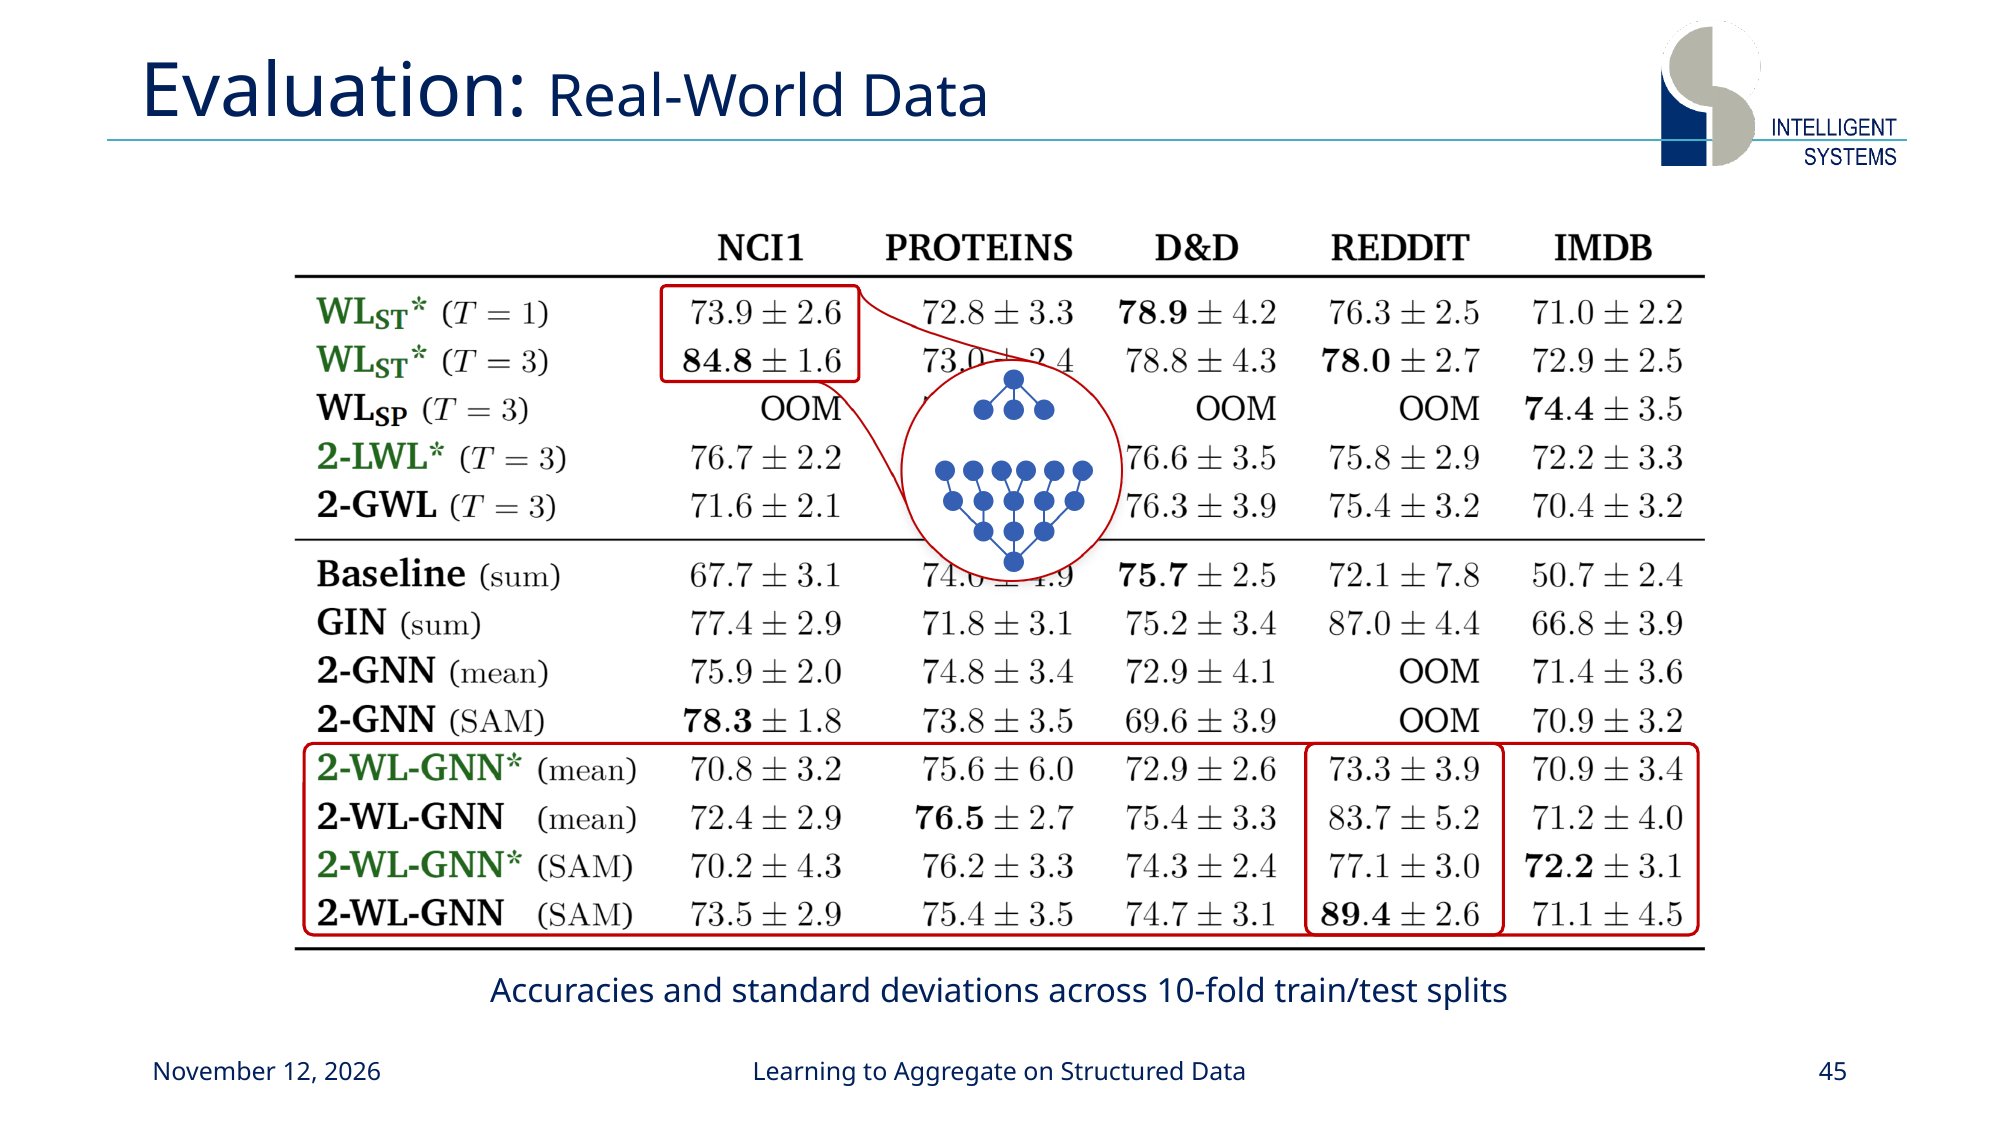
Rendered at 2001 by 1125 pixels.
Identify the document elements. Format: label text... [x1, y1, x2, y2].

footer Learning to Aggregate on Structured Data [662, 1042, 1338, 1103]
slide_number 45 [1412, 1042, 1863, 1103]
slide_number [137, 1042, 588, 1103]
picture [285, 222, 1715, 961]
text_box Accuracies and standard deviations across 10-fold train/test splits [466, 961, 1534, 1026]
picture [1661, 19, 1903, 139]
picture [1661, 141, 1903, 172]
title Evaluation: Real-World Data [125, 31, 1863, 141]
